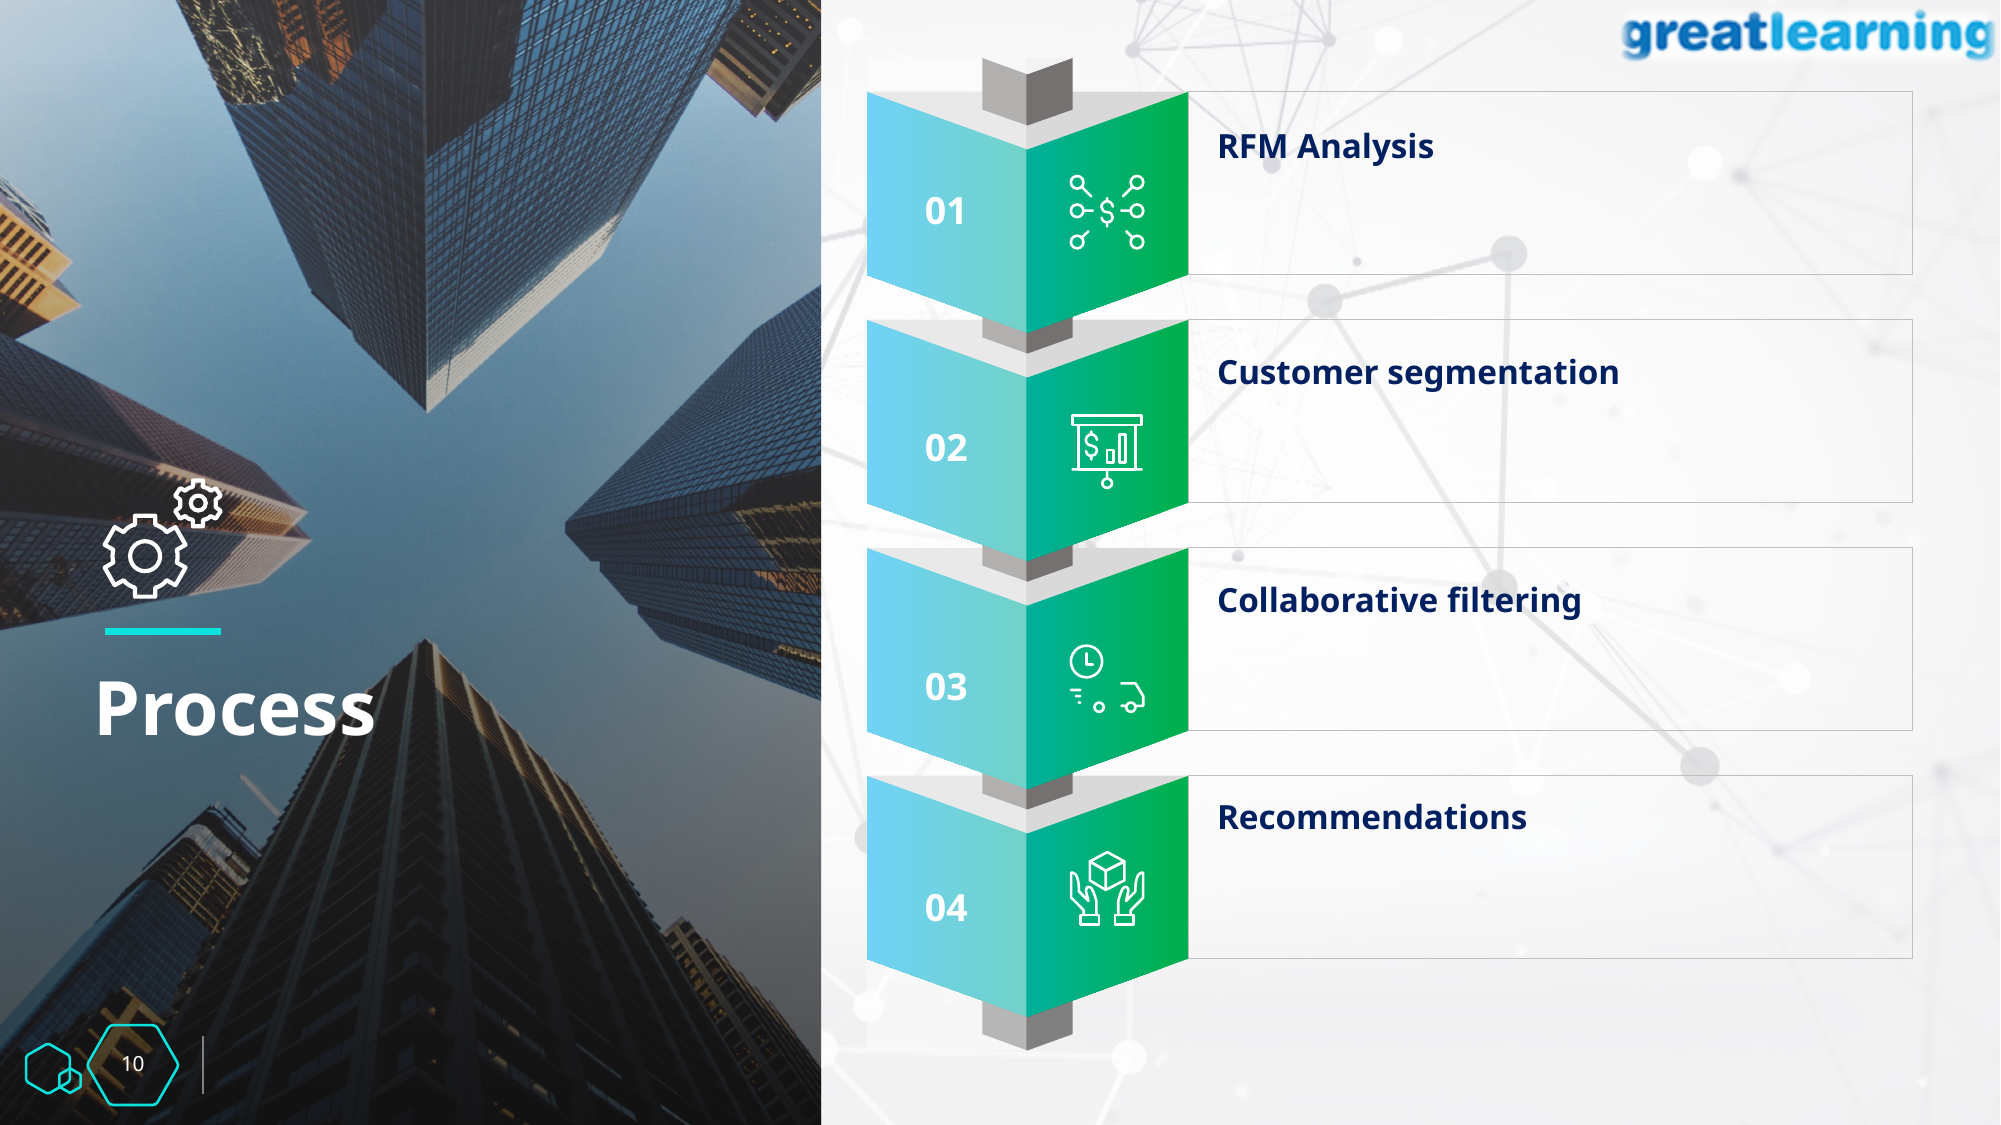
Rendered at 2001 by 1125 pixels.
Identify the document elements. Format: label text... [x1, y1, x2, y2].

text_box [866, 789, 1189, 1051]
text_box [104, 480, 221, 597]
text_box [866, 333, 1189, 561]
picture [0, 0, 822, 1125]
title Process [93, 670, 728, 835]
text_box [866, 561, 1189, 789]
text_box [866, 57, 1189, 333]
text_box Recommendations [1217, 795, 1884, 836]
text_box [1189, 319, 1913, 504]
text_box [1189, 91, 1913, 276]
text_box Collaborative filtering [1217, 578, 1884, 619]
slide_number 10 [93, 1035, 173, 1096]
text_box Customer segmentation [1217, 350, 1884, 391]
text_box [1189, 547, 1913, 732]
text_box [1189, 775, 1913, 960]
picture [1616, 2, 2000, 69]
text_box RFM Analysis [1217, 124, 1884, 165]
